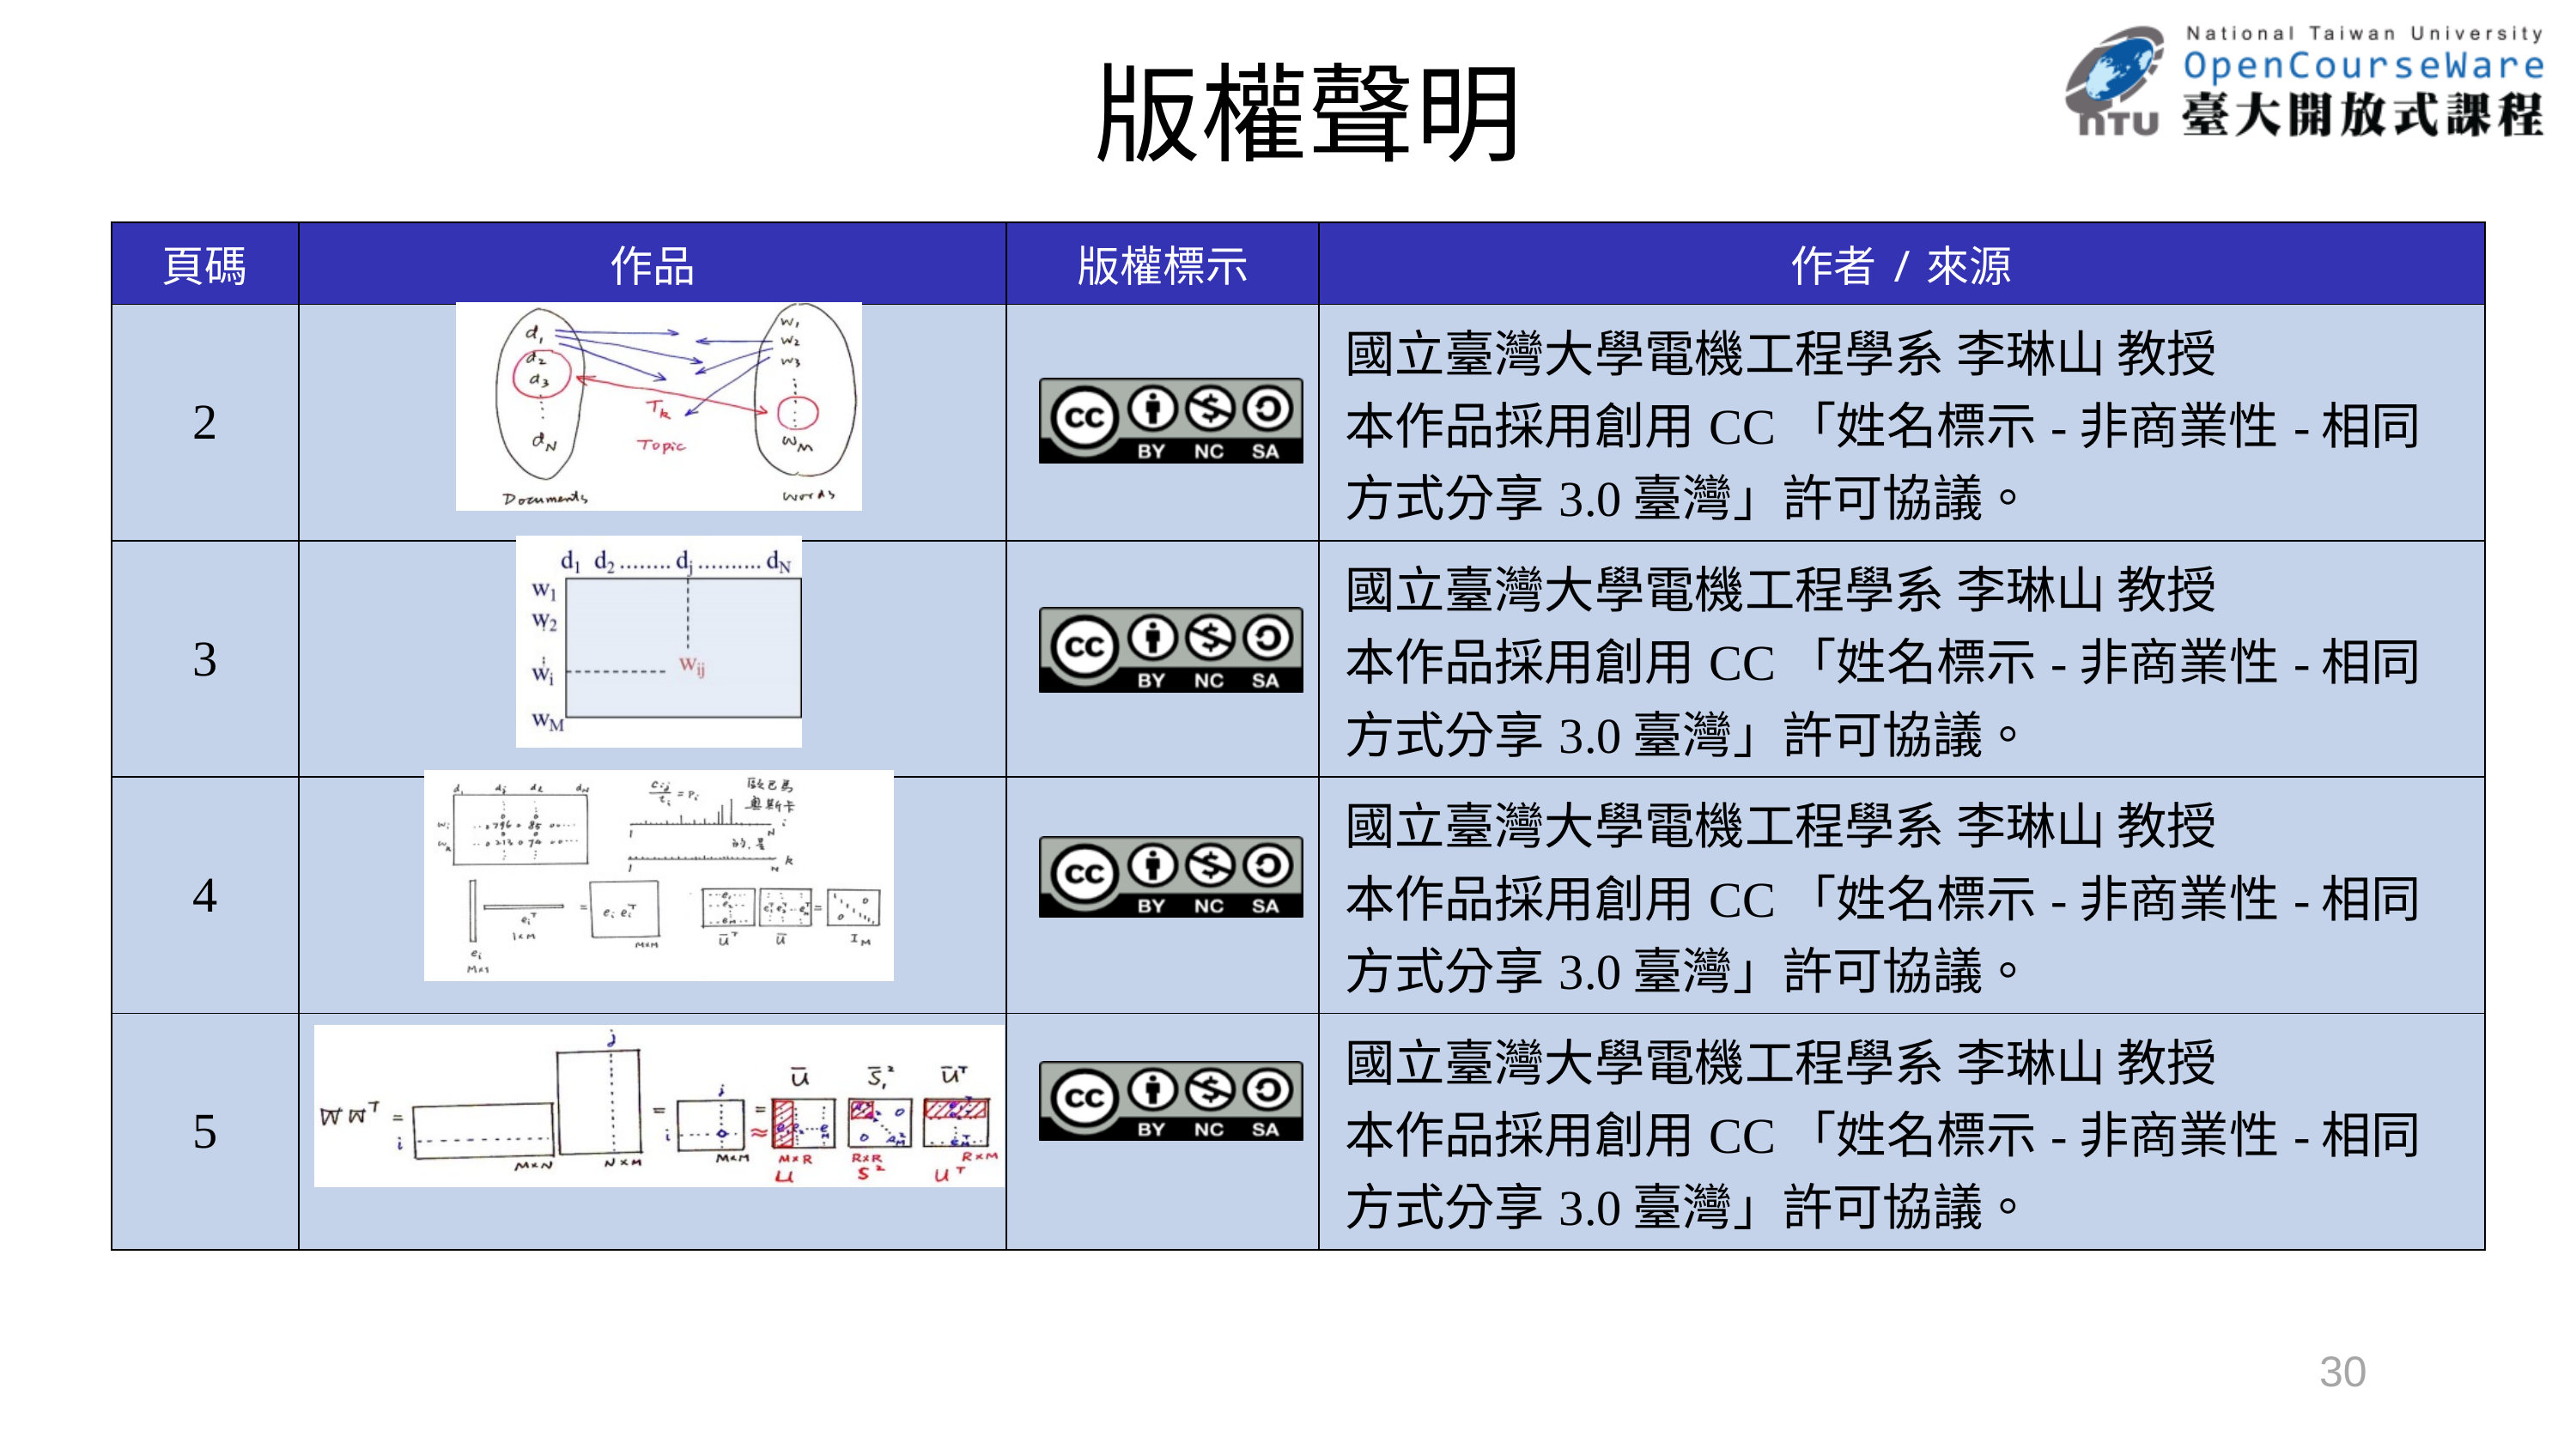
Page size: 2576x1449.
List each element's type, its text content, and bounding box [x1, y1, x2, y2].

text_box 版權聲明 [740, 39, 1876, 182]
table_header 作者/來源 [1320, 223, 2484, 304]
picture [424, 770, 894, 982]
table_cell 國立臺灣大學電機工程學系 李琳山 教授 本作品採用創用CC「姓名標示-非商業性-相同方式分享3.0臺灣」許可協議。 [1320, 778, 2484, 1013]
picture [1039, 378, 1303, 464]
table_cell [300, 1014, 1005, 1249]
table_cell 國立臺灣大學電機工程學系 李琳山 教授 本作品採用創用CC「姓名標示-非商業性-相同方式分享3.0臺灣」許可協議。 [1320, 1014, 2484, 1249]
table_cell 國立臺灣大學電機工程學系 李琳山 教授 本作品採用創用CC「姓名標示-非商業性-相同方式分享3.0臺灣」許可協議。 [1320, 305, 2484, 540]
table_cell [1007, 1014, 1318, 1249]
picture [2037, 6, 2576, 157]
table_header 作品 [300, 223, 1005, 304]
table_cell [300, 305, 1005, 540]
picture [456, 302, 863, 512]
table_cell 3 [112, 542, 298, 776]
table_cell 5 [112, 1014, 298, 1249]
table_cell [1007, 778, 1318, 1013]
text_box 30 [2306, 1337, 2435, 1415]
picture [1039, 1060, 1303, 1141]
picture [1039, 607, 1303, 693]
picture [516, 536, 803, 748]
table_header 頁碼 [112, 223, 298, 304]
picture [1039, 836, 1303, 918]
table_cell [300, 778, 1005, 1013]
table_cell [1007, 542, 1318, 776]
table_cell [300, 542, 1005, 776]
table_cell 4 [112, 778, 298, 1013]
picture [313, 1025, 1005, 1187]
table_header 版權標示 [1007, 223, 1318, 304]
table_cell 國立臺灣大學電機工程學系 李琳山 教授 本作品採用創用CC「姓名標示-非商業性-相同方式分享3.0臺灣」許可協議。 [1320, 542, 2484, 776]
table_cell 2 [112, 305, 298, 540]
table_cell [1007, 305, 1318, 540]
